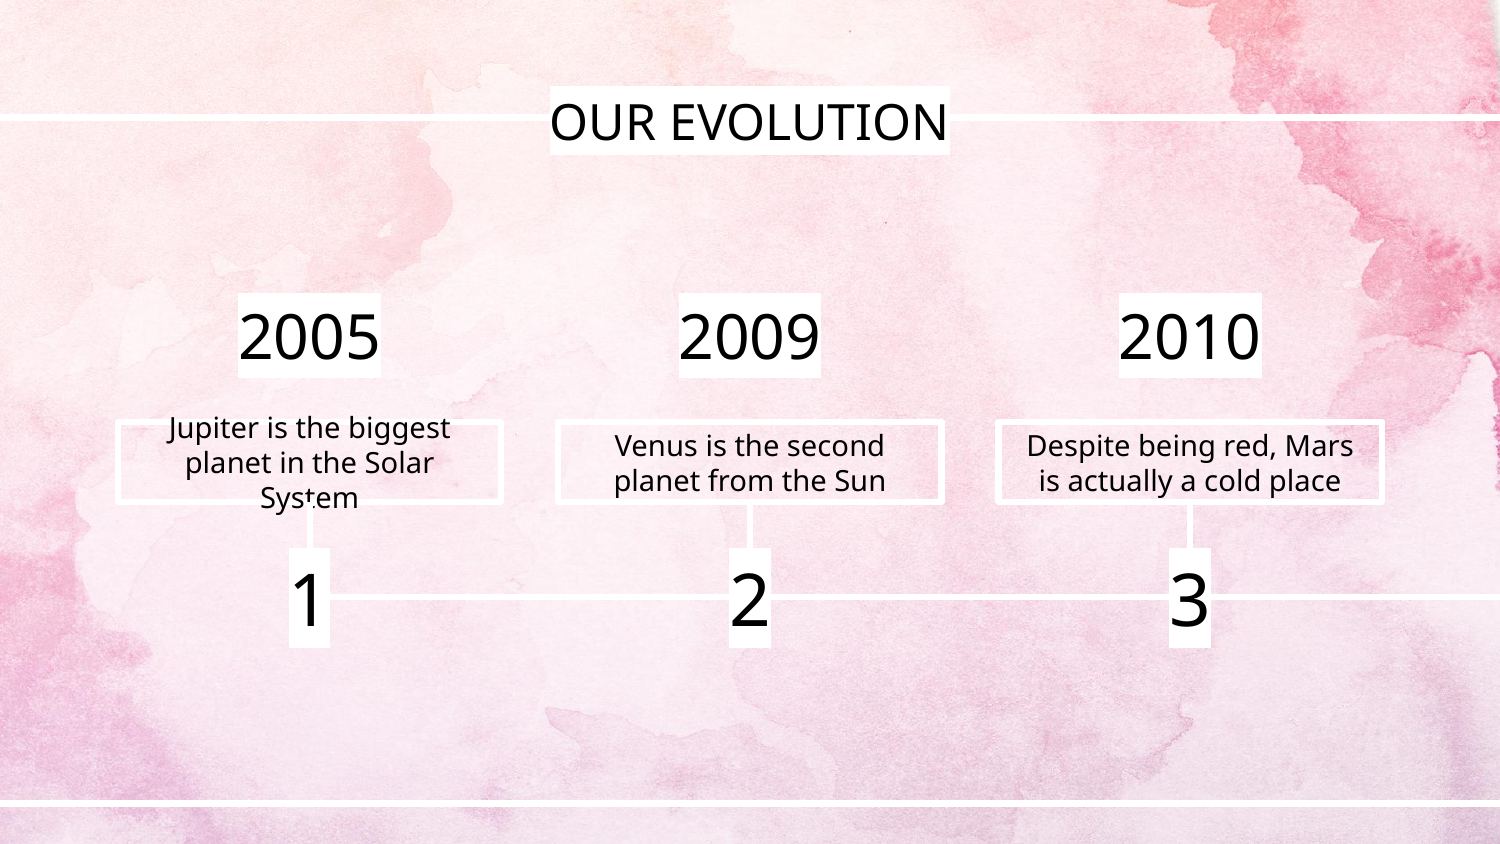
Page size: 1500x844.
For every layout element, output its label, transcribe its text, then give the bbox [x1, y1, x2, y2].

picture [0, 0, 1500, 114]
text_box 1 [118, 553, 502, 641]
text_box 2 [558, 553, 942, 596]
text_box 2 [558, 606, 942, 641]
text_box 3 [998, 553, 1382, 596]
title OUR EVOLUTION [117, 72, 1382, 167]
picture [0, 121, 1500, 800]
text_box 3 [998, 606, 1382, 641]
text_box Despite being red, Mars is actually a cold place [998, 422, 1382, 502]
text_box 2010 [998, 285, 1382, 383]
text_box 2009 [558, 285, 942, 383]
text_box Venus is the second planet from the Sun [558, 422, 942, 502]
text_box 2005 [118, 285, 502, 383]
picture [0, 807, 1500, 844]
text_box Jupiter is the biggest planet in the Solar System [118, 422, 502, 502]
